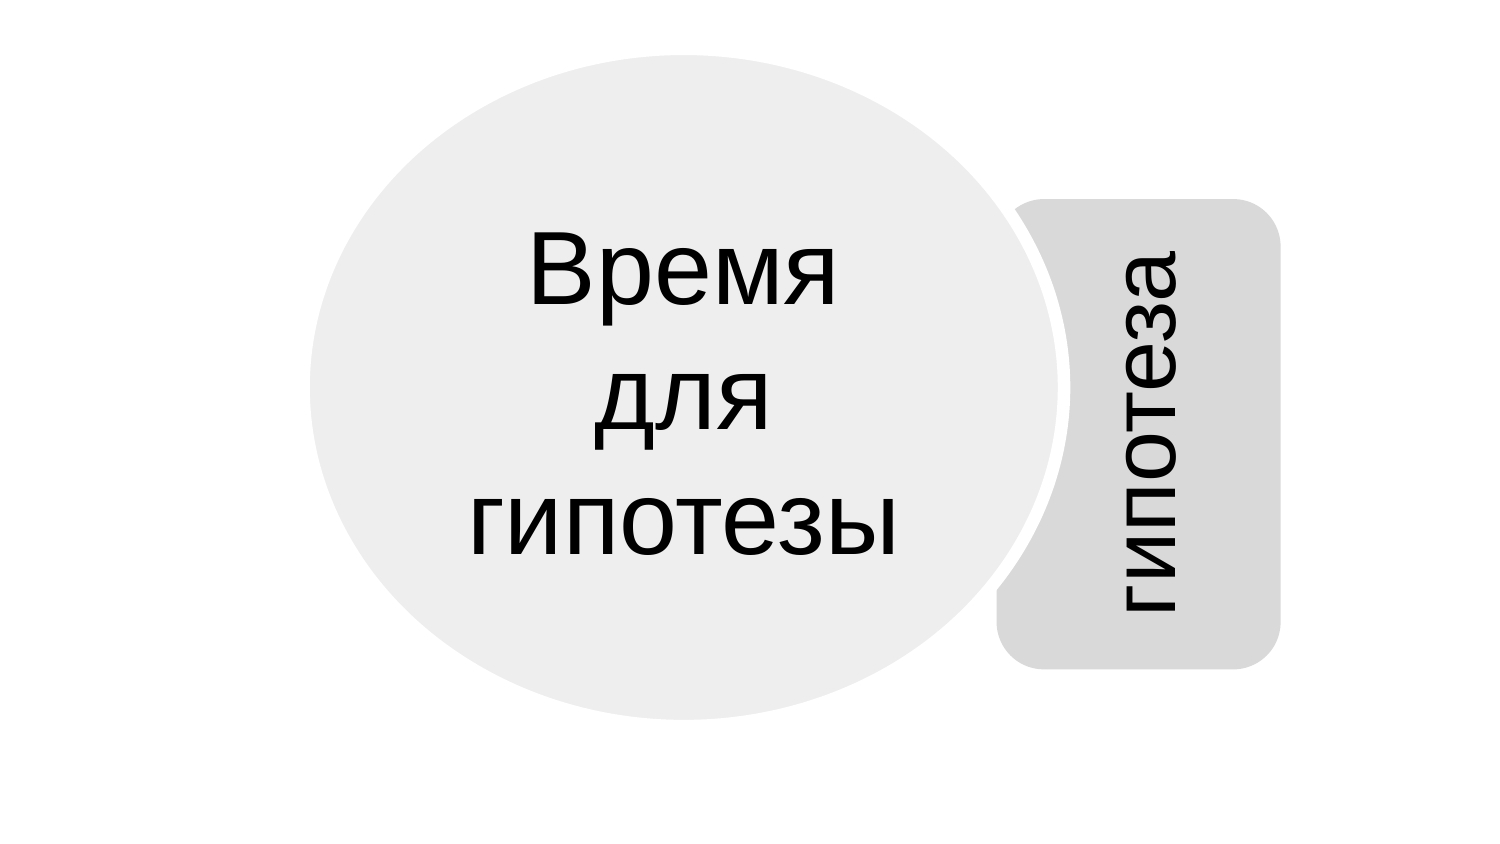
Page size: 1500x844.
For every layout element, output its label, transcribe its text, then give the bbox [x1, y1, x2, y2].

text_box гипотеза [996, 199, 1281, 670]
text_box Время для гипотезы [303, 48, 1065, 727]
